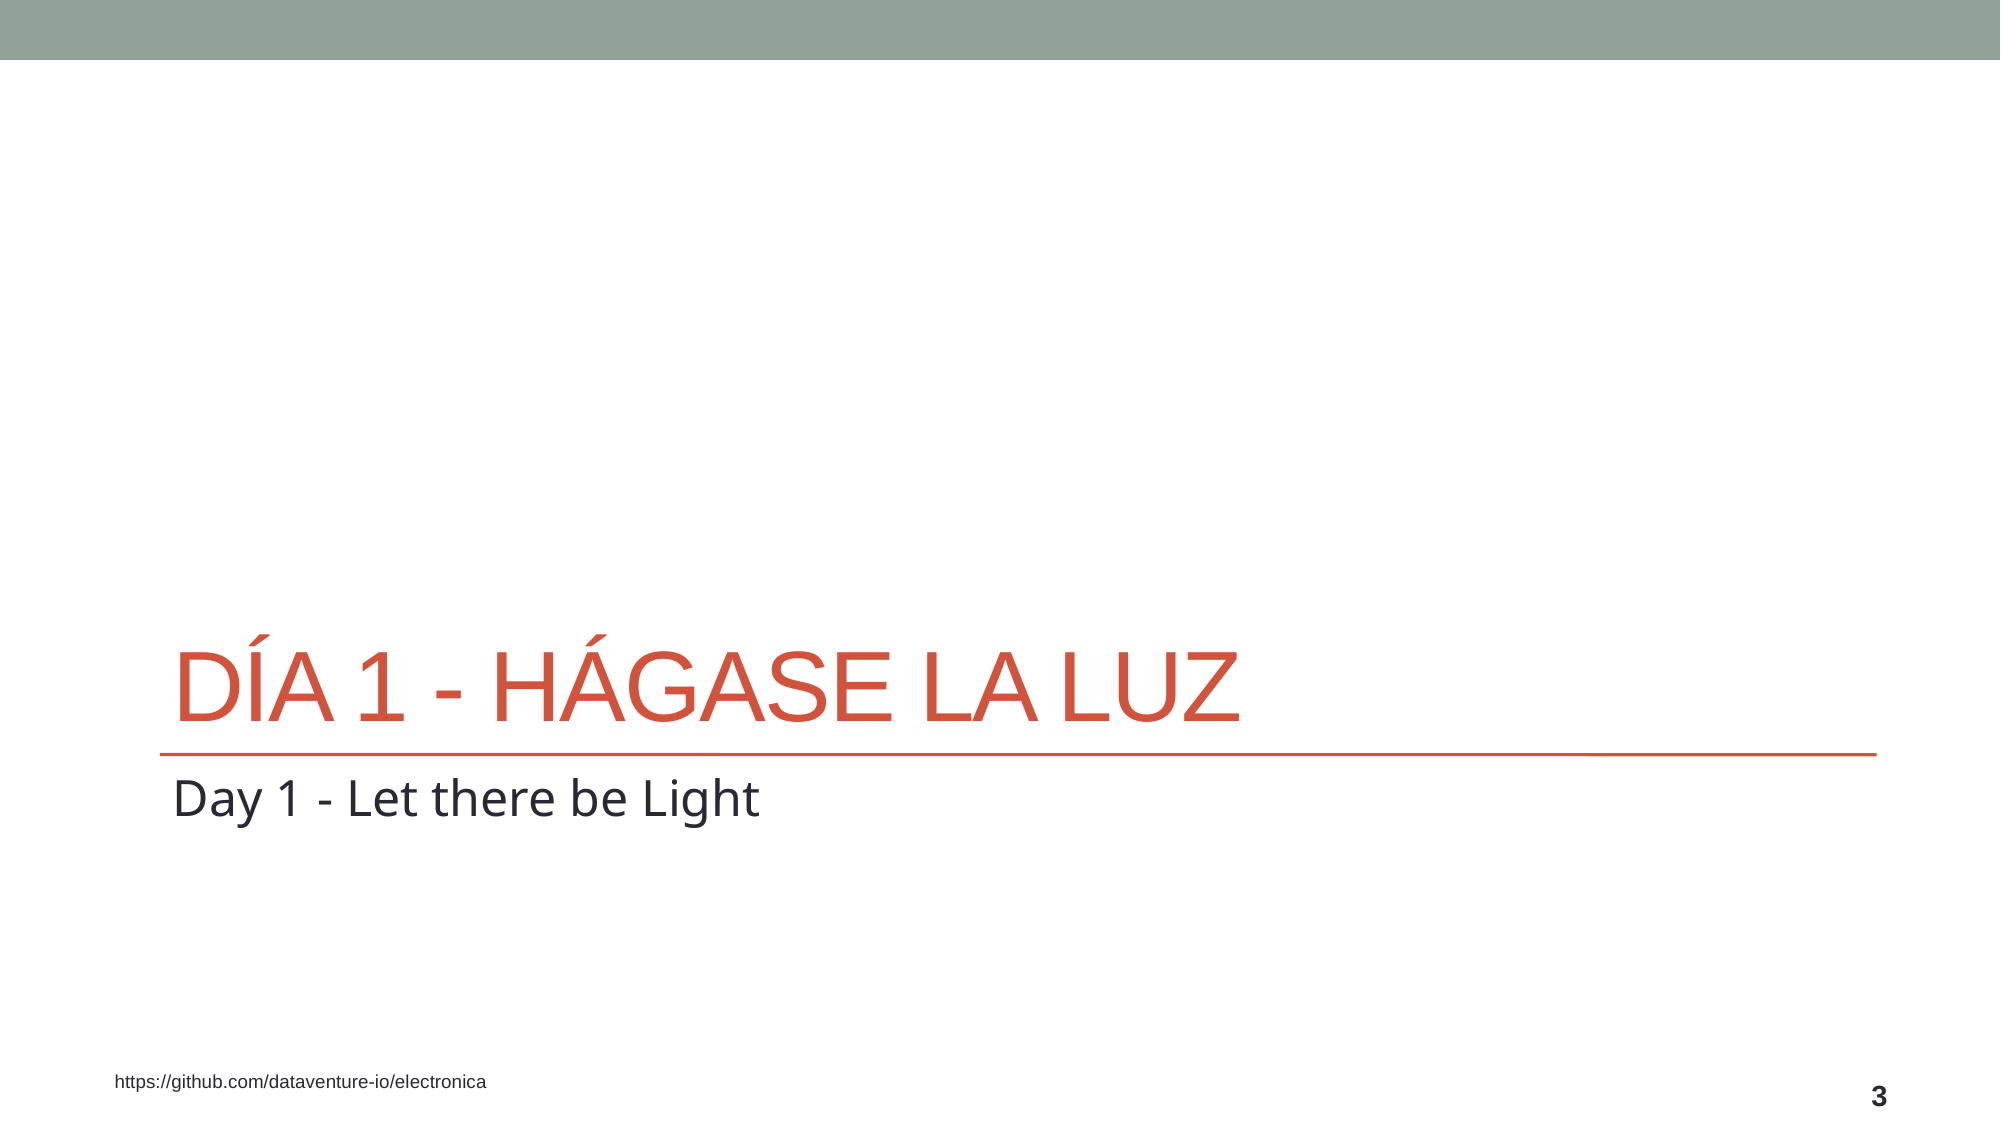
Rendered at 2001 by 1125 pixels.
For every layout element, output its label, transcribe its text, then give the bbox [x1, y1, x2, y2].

slide_number 3 [1585, 1068, 1903, 1123]
list Day 1 - Let there be Light [157, 758, 1858, 1006]
title Día 1 - Hágase la Luz [157, 387, 1858, 749]
